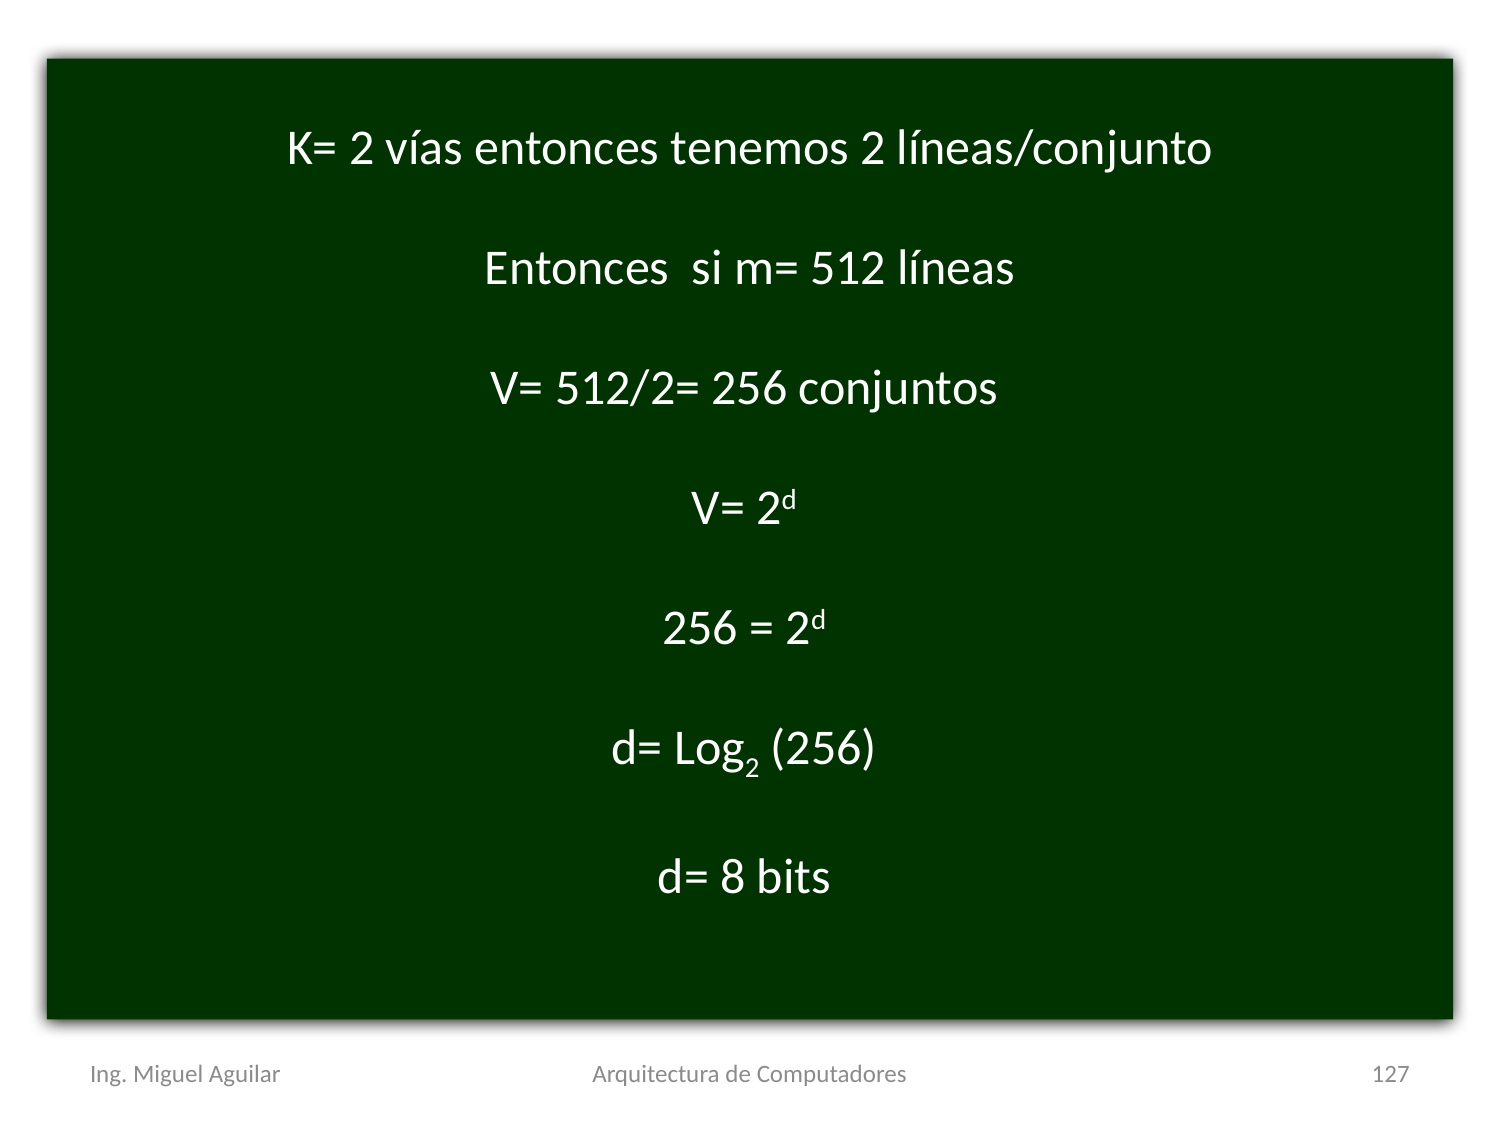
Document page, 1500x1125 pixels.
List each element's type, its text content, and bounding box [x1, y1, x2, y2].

footer Arquitectura de Computadores [512, 1042, 988, 1103]
text_box K= 2 vías entonces tenemos 2 líneas/conjunto Entonces si m= 512 líneas V= 512/2= 256 conjuntos V= 2d 256 = 2d d= Log2 (256) d= 8 bits [45, 56, 1455, 1022]
slide_number 127 [1074, 1042, 1425, 1103]
slide_number Ing. Miguel Aguilar [75, 1042, 425, 1103]
